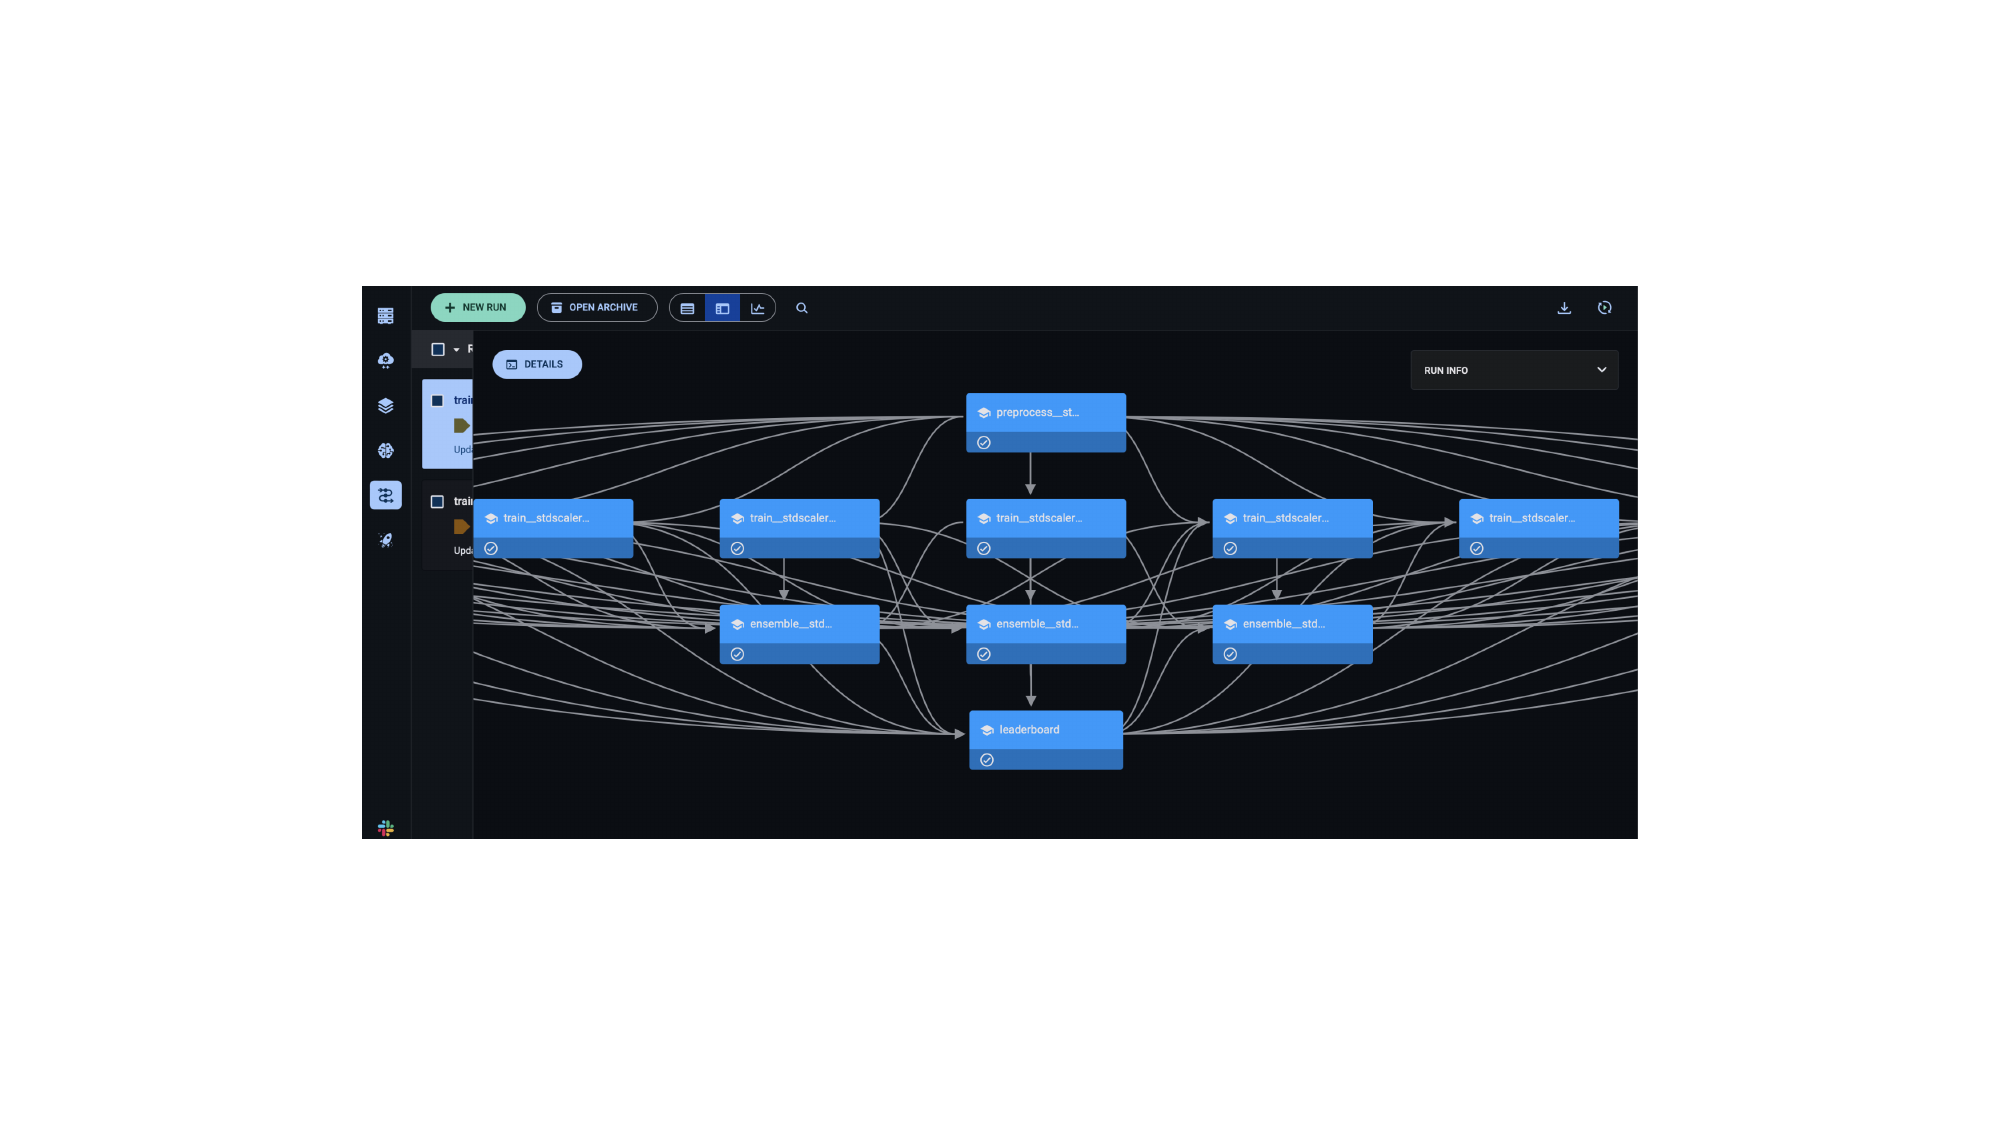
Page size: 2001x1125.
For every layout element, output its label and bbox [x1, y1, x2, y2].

picture [362, 286, 1638, 839]
